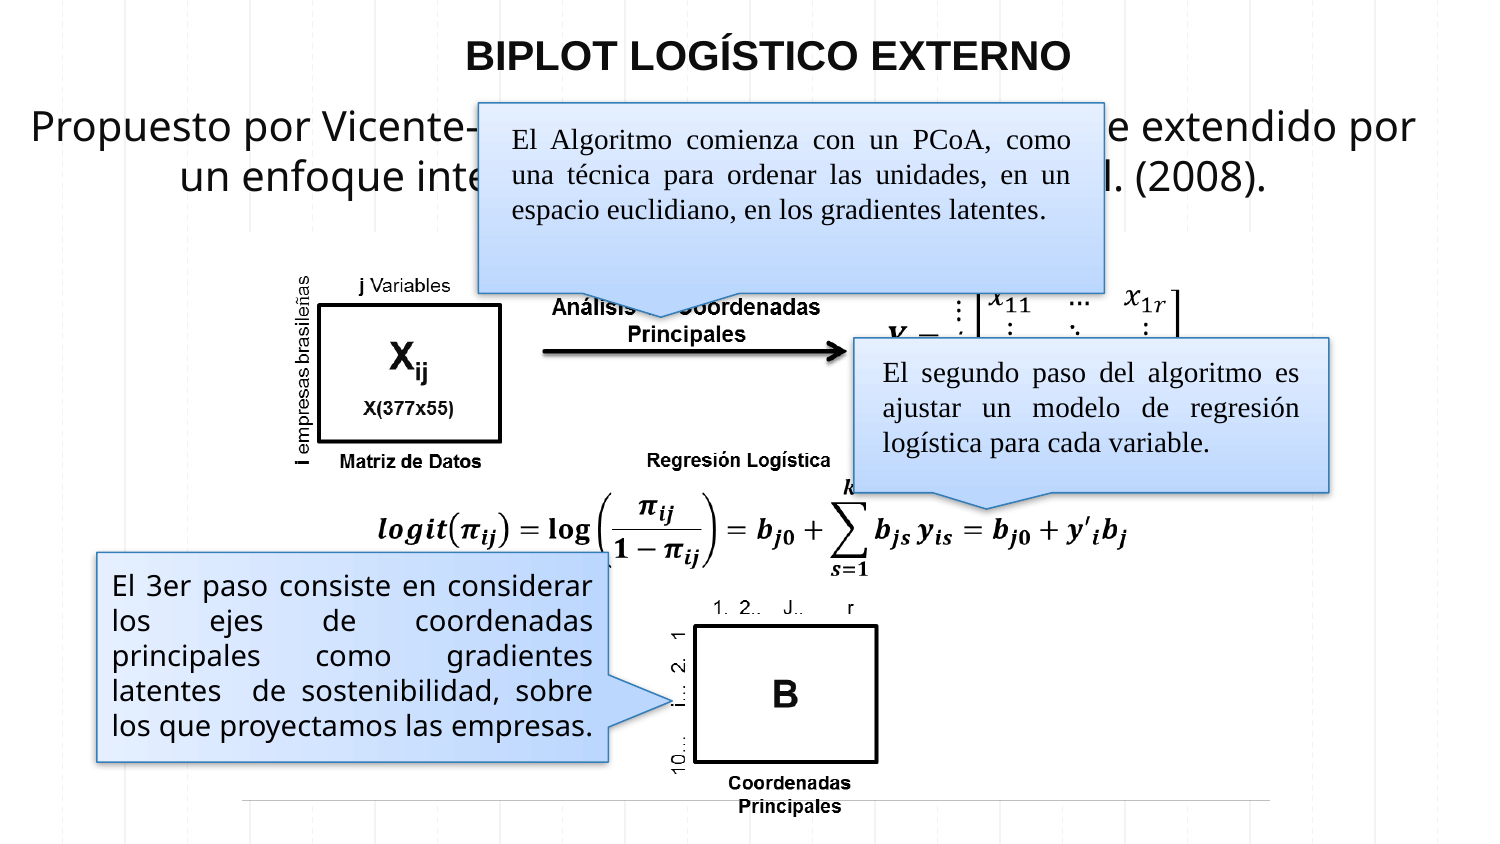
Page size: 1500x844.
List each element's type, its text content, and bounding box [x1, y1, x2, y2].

picture [241, 232, 1279, 829]
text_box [96, 551, 609, 763]
title BIPLOT LOGÍSTICO EXTERNO [194, 8, 1343, 84]
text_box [478, 102, 1105, 294]
list Propuesto por Vicente-Villardón et al. (2006) y más tarde extendido por un enfoque integrado sugerido por Demey et al. (2008). [5, 84, 1441, 281]
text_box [853, 337, 1330, 493]
